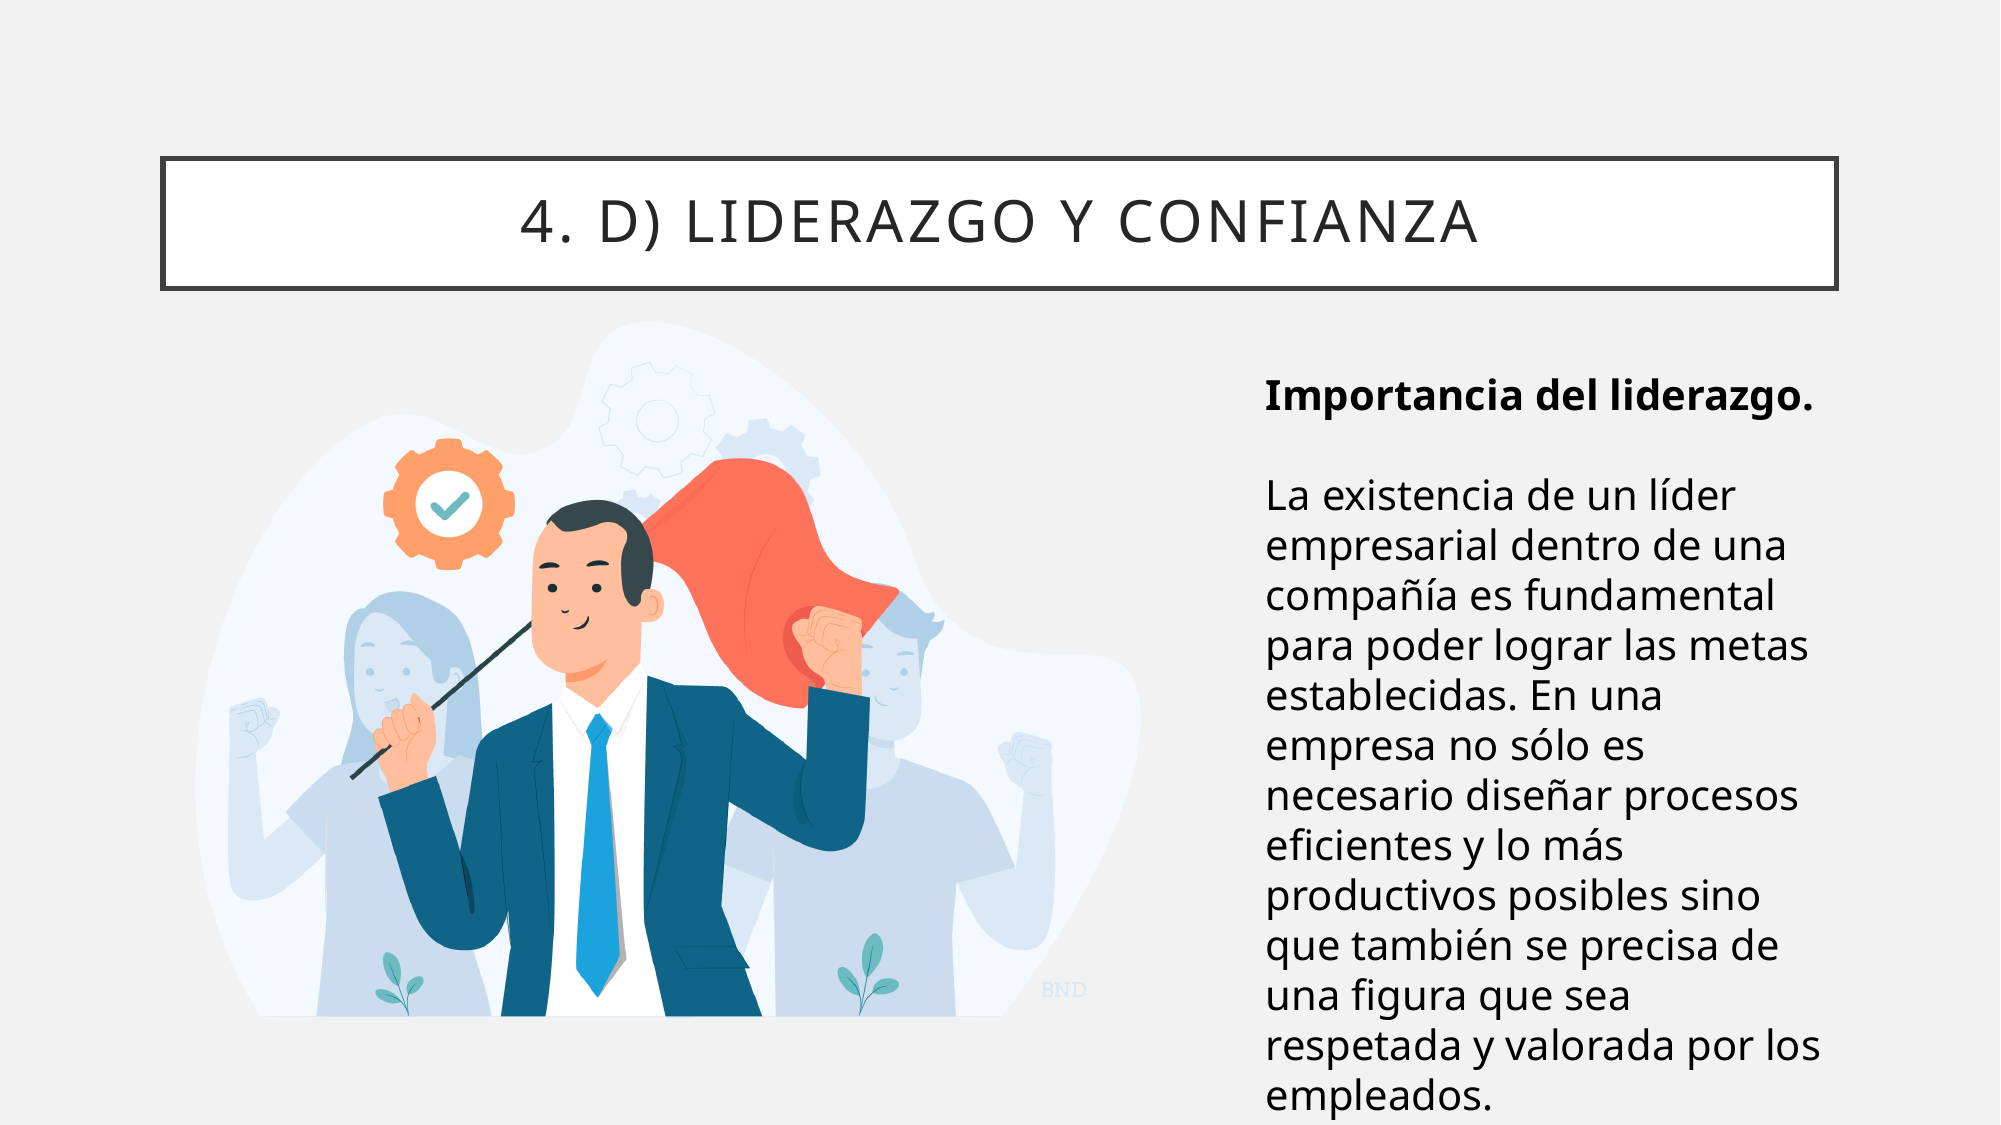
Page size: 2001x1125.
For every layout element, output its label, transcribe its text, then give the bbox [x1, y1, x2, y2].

text_box Importancia del liderazgo. La existencia de un líder empresarial dentro de una compañía es fundamental para poder lograr las metas establecidas. En una empresa no sólo es necesario diseñar procesos eficientes y lo más productivos posibles sino que también se precisa de una figura que sea respetada y valorada por los empleados. [1251, 361, 1837, 1125]
title 4. d) LIDERAZGO y confianza [160, 156, 1839, 291]
picture [195, 321, 1141, 1018]
